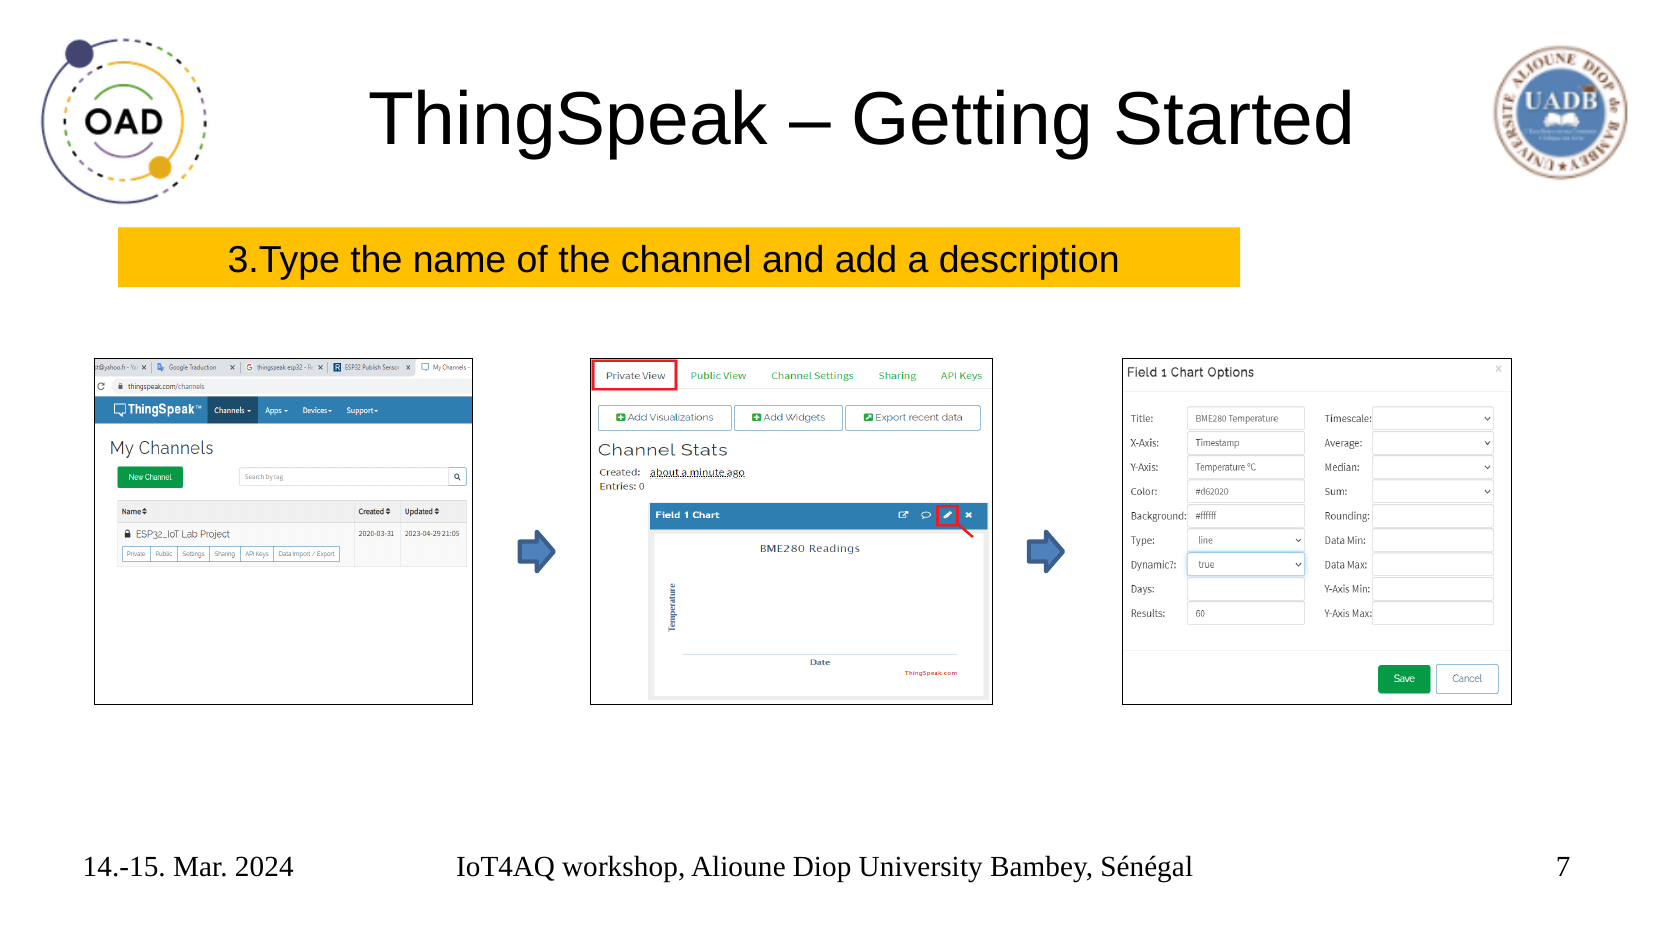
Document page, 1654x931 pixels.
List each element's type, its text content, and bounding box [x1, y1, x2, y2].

footer IoT4AQ workshop, Alioune Diop University Bambey, Sénégal [338, 847, 1312, 912]
picture [0, 24, 242, 225]
picture [1482, 37, 1641, 188]
picture [590, 358, 993, 705]
slide_number <number> [1312, 847, 1571, 912]
title ThingSpeak – Getting Started [278, 37, 1446, 193]
picture [94, 358, 473, 705]
text_box 3.Type the name of the channel and add a description [118, 227, 1241, 288]
picture [1122, 358, 1513, 705]
text_box [1028, 531, 1064, 572]
text_box [519, 531, 554, 572]
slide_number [82, 847, 338, 912]
